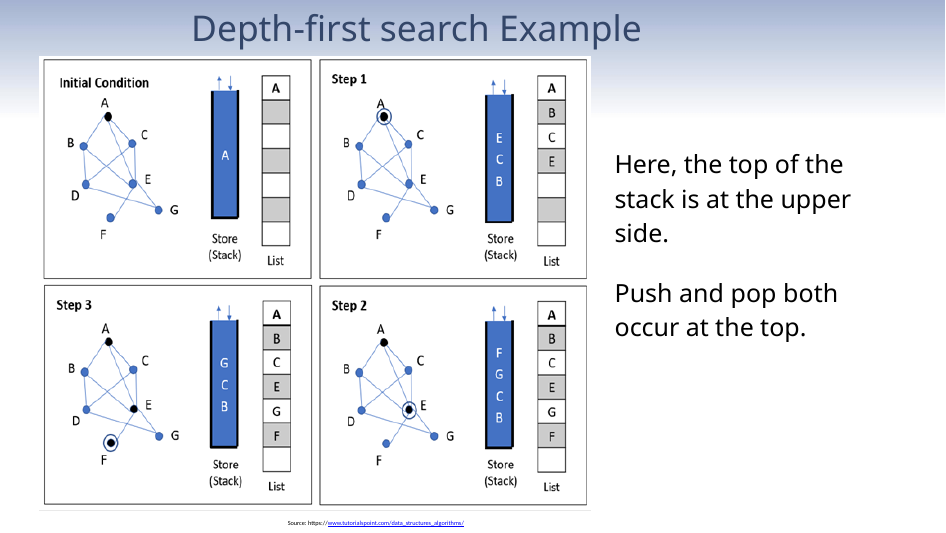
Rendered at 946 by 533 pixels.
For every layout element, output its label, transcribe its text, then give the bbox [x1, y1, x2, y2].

text_box Here, the top of the stack is at the upper side. Push and pop both occur at the top. [599, 129, 923, 403]
text_box Source: https://www.tutorialspoint.com/data_structures_algorithms/ [285, 519, 468, 527]
text_box Depth-first search Example [188, 0, 758, 49]
picture [0, 0, 945, 511]
